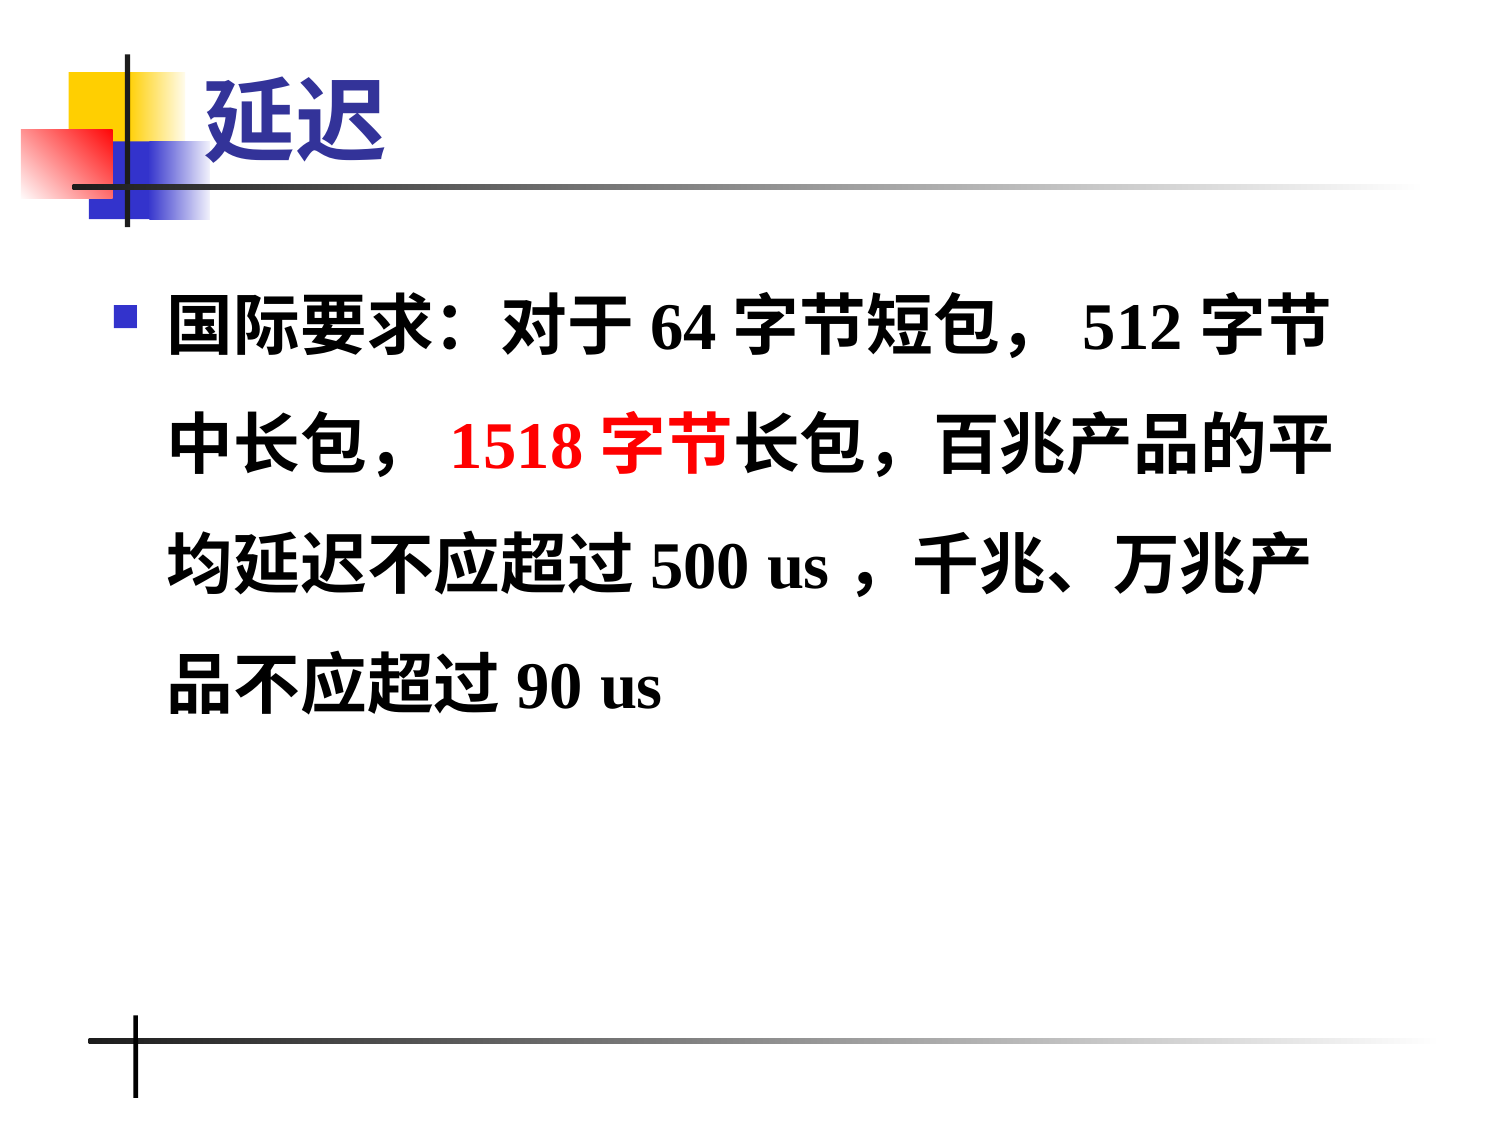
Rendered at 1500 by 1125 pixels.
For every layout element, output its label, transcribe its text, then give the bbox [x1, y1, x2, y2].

title 延迟 [188, 23, 1468, 181]
list 国际要求：对于64字节短包，512字节中长包，1518字节长包，百兆产品的平均延迟不应超过500 us，千兆、万兆产品不应超过90 us [95, 234, 1371, 911]
